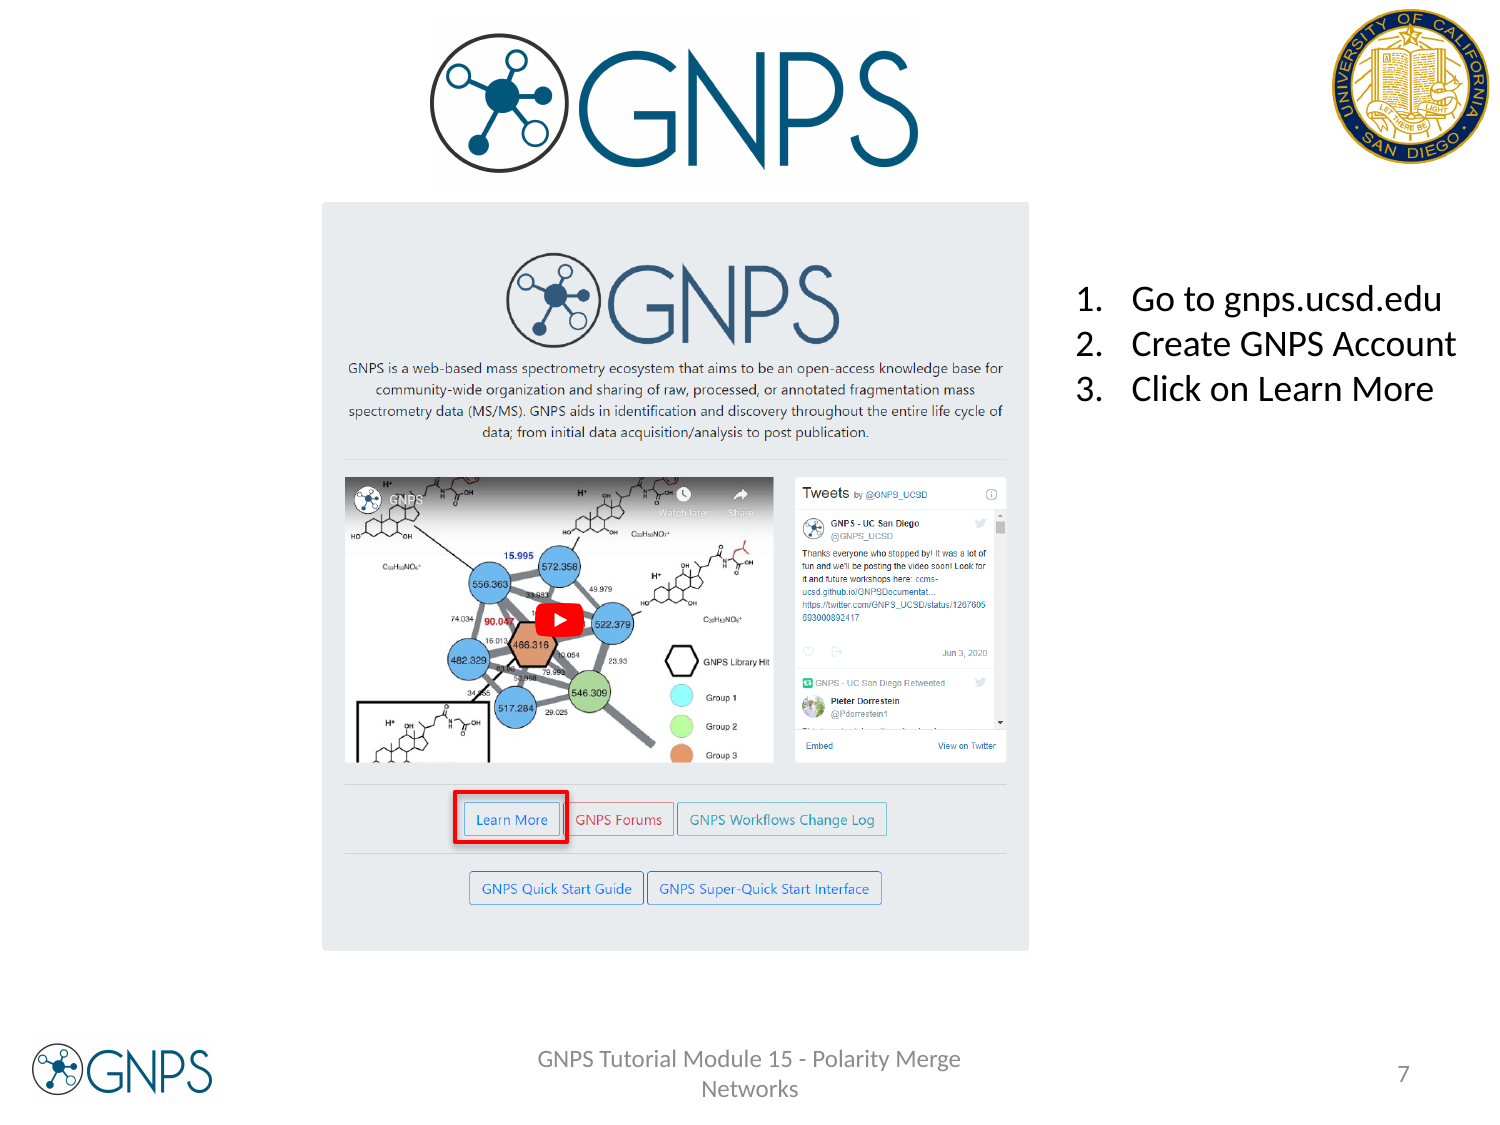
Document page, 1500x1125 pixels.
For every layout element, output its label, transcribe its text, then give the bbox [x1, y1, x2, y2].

text_box Go to gnps.ucsd.edu Create GNPS Account Click on Learn More [1060, 266, 1473, 417]
footer GNPS Tutorial Module 15 - Polarity Merge Networks [512, 1042, 988, 1103]
slide_number 7 [1074, 1042, 1425, 1103]
picture [31, 1038, 212, 1103]
picture [312, 19, 1036, 962]
picture [1279, 7, 1500, 165]
